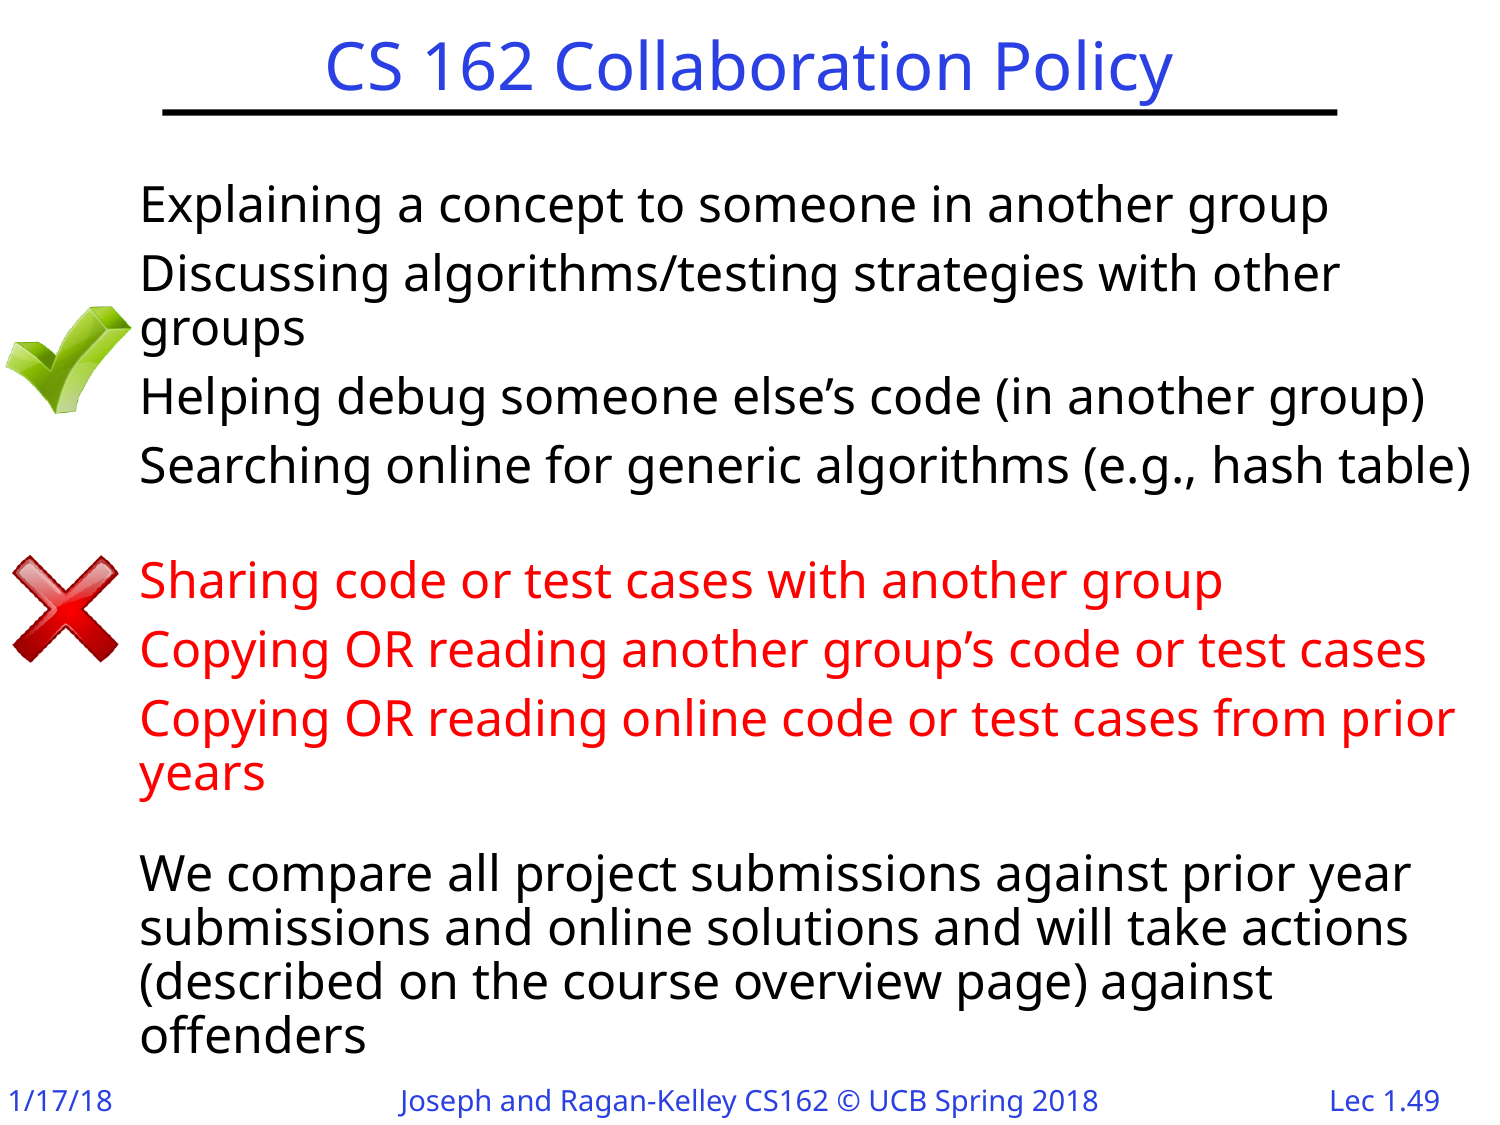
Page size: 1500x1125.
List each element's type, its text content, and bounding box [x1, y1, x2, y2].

picture [12, 555, 120, 663]
picture [0, 287, 142, 442]
list Explaining a concept to someone in another group Discussing algorithms/testing strategies with other groups Helping debug someone else’s code (in another group) Searching online for generic algorithms (e.g., hash table) Sharing code or test cases with another group Copying OR reading another group’s code or test cases Copying OR reading online code or test cases from prior years We compare all project submissions against prior year submissions and online solutions and will take actions (described on the course overview page) against offenders [125, 112, 1500, 1025]
title CS 162 Collaboration Policy [162, 24, 1338, 112]
